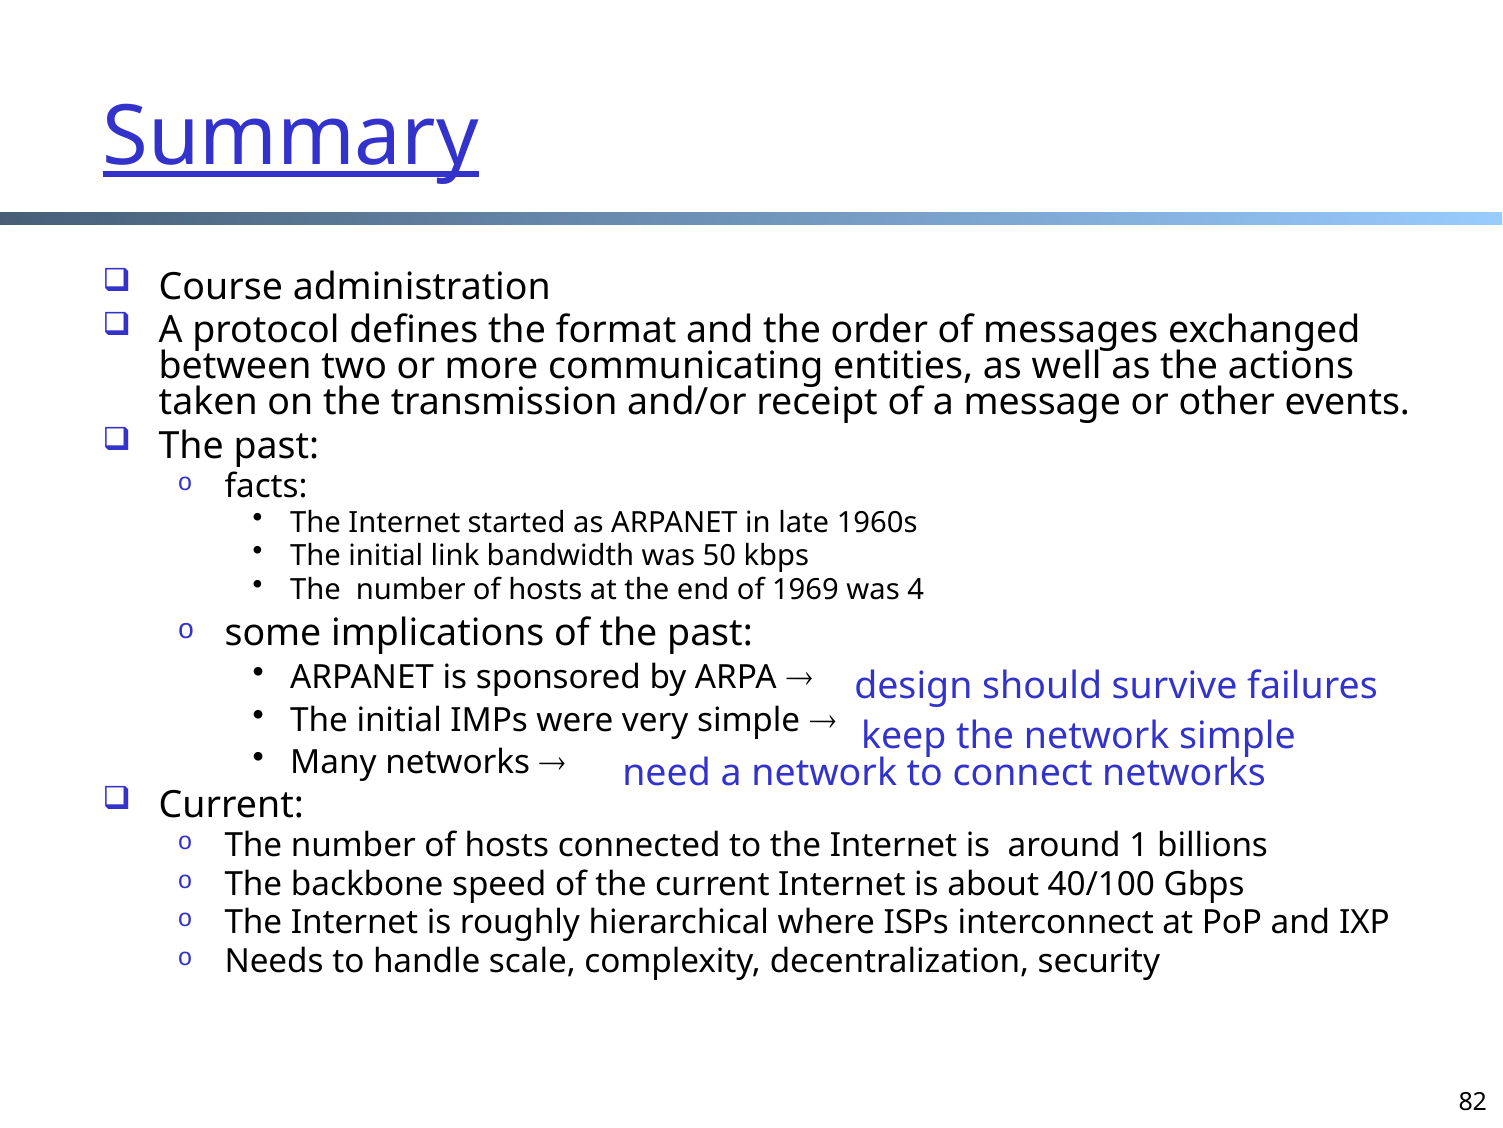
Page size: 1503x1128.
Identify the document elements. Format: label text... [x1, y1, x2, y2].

text_box need a network to connect networks [532, 745, 1282, 801]
text_box keep the network simple [846, 703, 1312, 764]
title Summary [87, 37, 1365, 226]
slide_number 82 [1151, 1051, 1503, 1128]
list Course administration A protocol defines the format and the order of messages exchanged between two or more communicating entities, as well as the actions taken on the transmission and/or receipt of a message or other events. The past: facts: The Internet started as ARPANET in late 1960s The initial link bandwidth was 50 kbps The number of hosts at the end of 1969 was 4 some implications of the past: ARPANET is sponsored by ARPA  The initial IMPs were very simple  Many networks  Current: The number of hosts connected to the Internet is around 1 billions The backbone speed of the current Internet is about 40/100 Gbps The Internet is roughly hierarchical where ISPs interconnect at PoP and IXP Needs to handle scale, complexity, decentralization, security [87, 263, 1439, 1089]
text_box design should survive failures [839, 653, 1394, 714]
